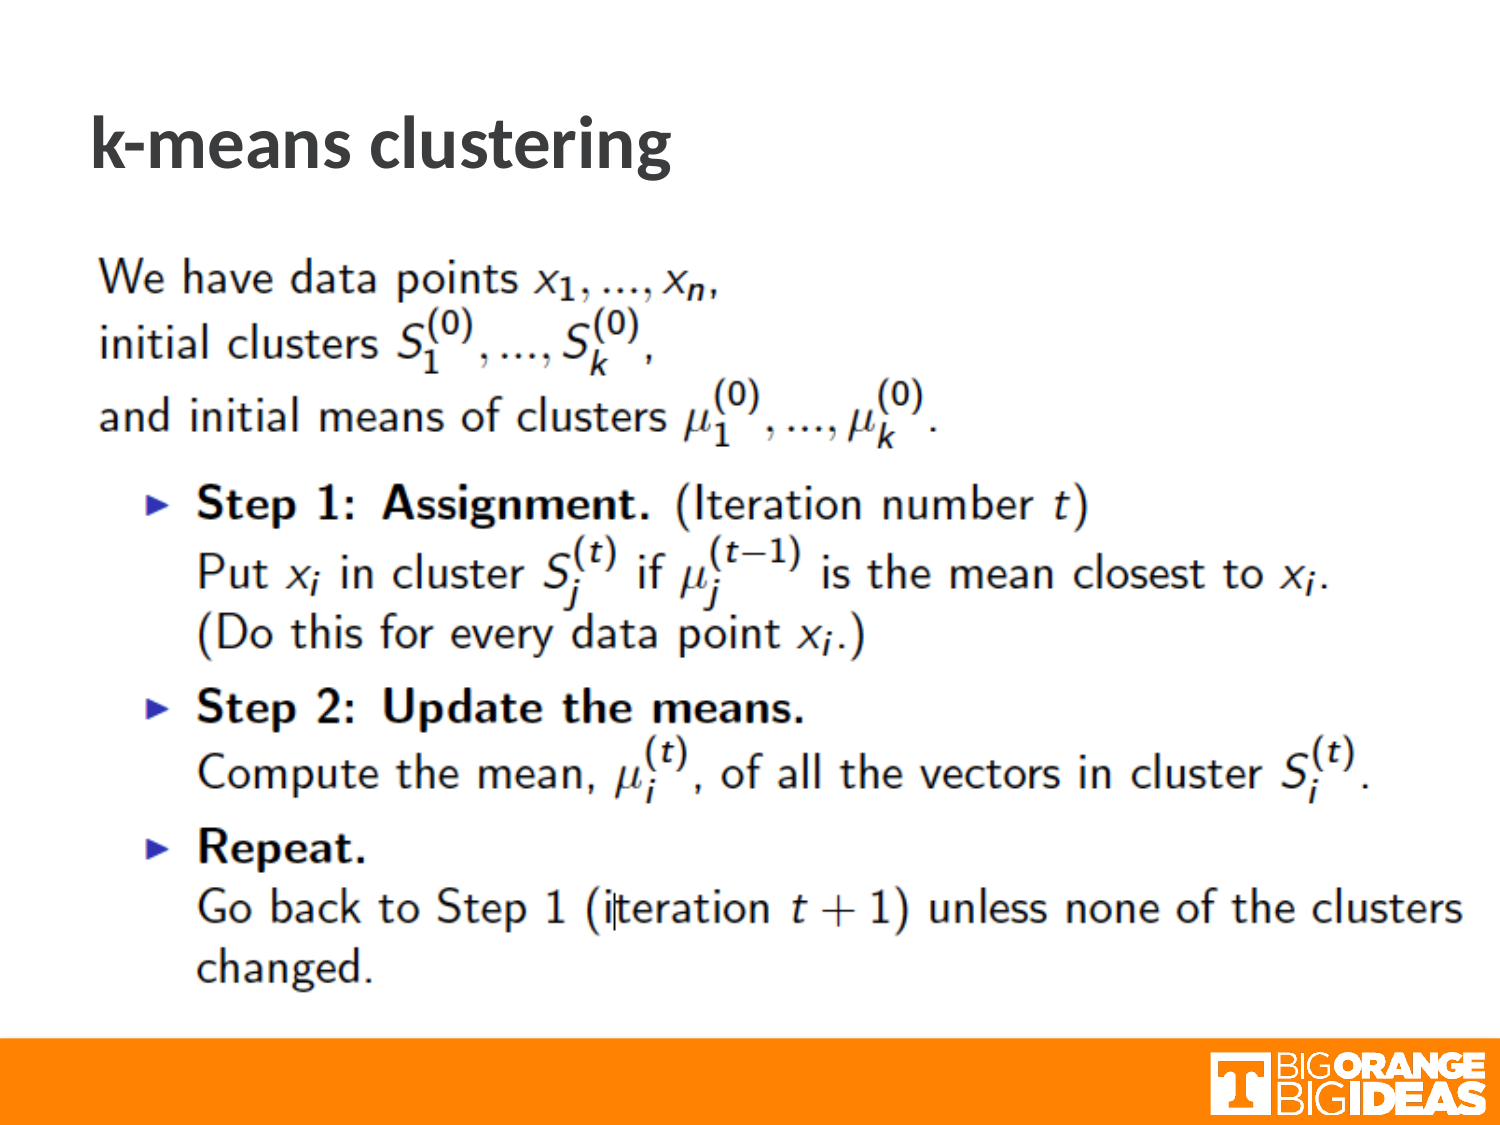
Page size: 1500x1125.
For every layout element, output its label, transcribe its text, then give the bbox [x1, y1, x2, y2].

title k-means clustering [75, 45, 1425, 231]
picture [74, 232, 1500, 1028]
